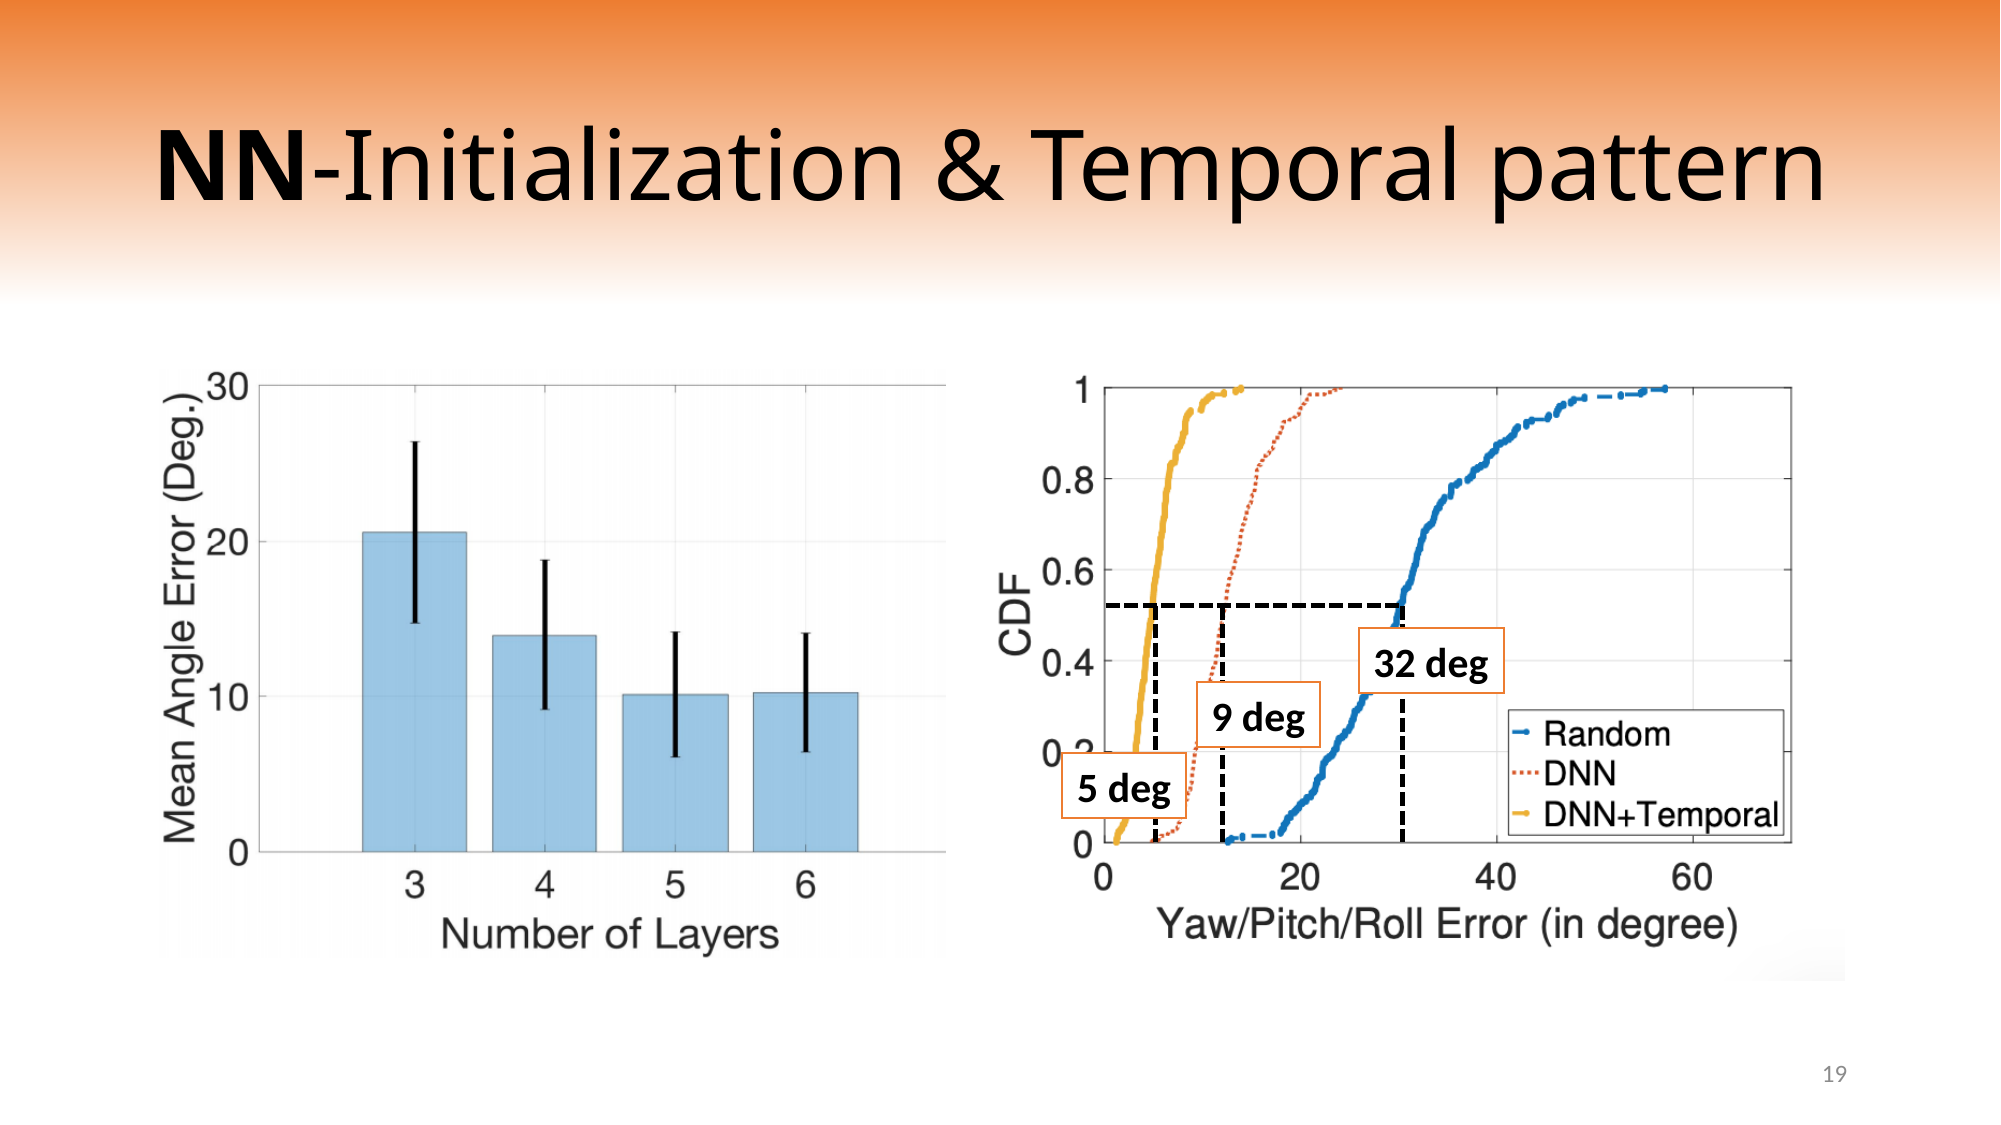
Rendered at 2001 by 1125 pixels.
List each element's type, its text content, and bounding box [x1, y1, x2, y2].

title NN-Initialization & Temporal pattern [137, 59, 1863, 278]
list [123, 311, 1018, 978]
picture [946, 332, 1845, 981]
slide_number 19 [1412, 1042, 1863, 1103]
